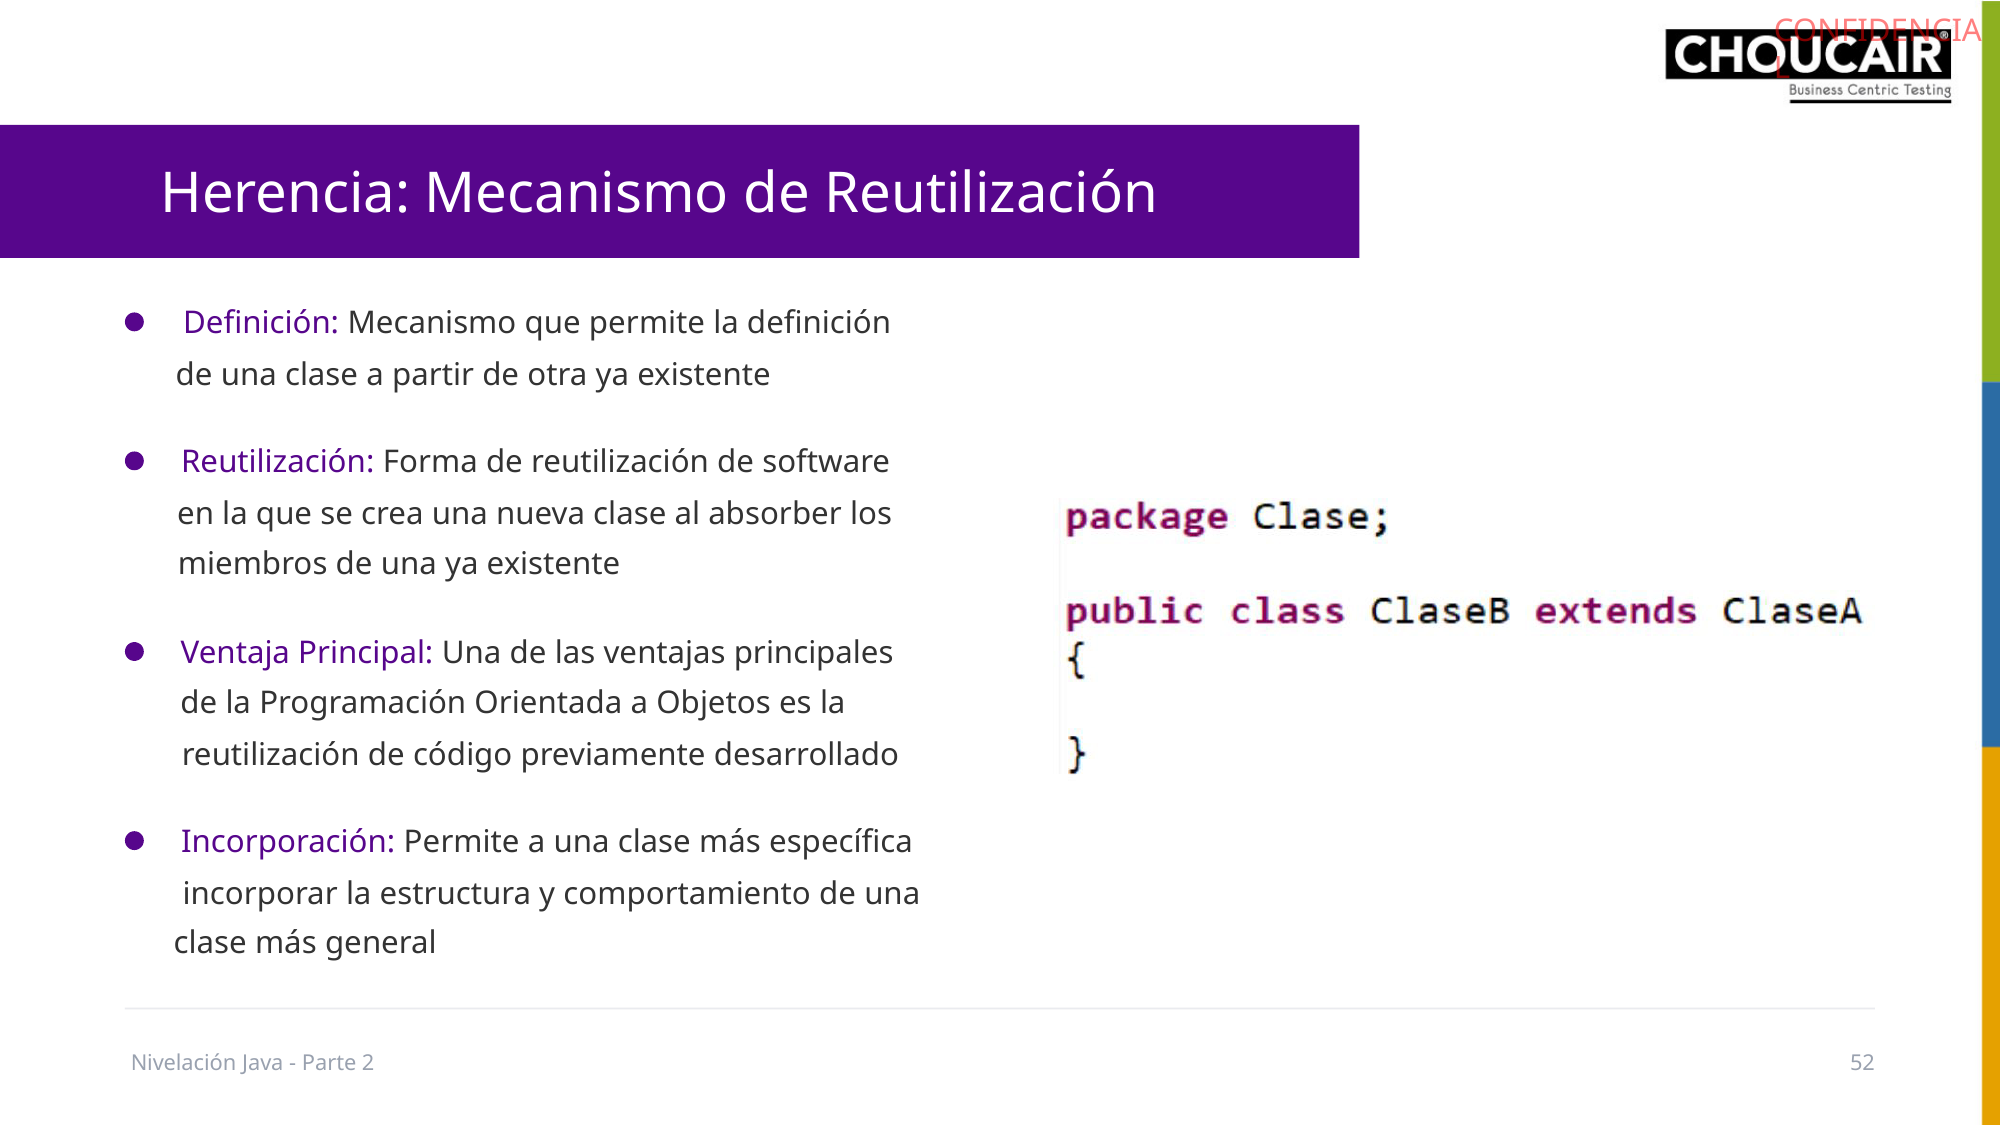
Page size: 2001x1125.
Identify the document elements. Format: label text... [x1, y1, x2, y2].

text_box [124, 312, 144, 332]
text_box [0, 124, 1360, 258]
text_box clase más general [173, 922, 438, 961]
text_box [124, 451, 144, 471]
text_box Incorporación: Permite a una clase más especíﬁca [181, 821, 914, 859]
text_box Herencia: Mecanismo de Reutilización [160, 156, 1159, 225]
text_box incorporar la estructura y comportamiento de una [182, 872, 922, 911]
picture [0, 0, 2000, 1125]
text_box [124, 831, 144, 851]
text_box Deﬁnición: Mecanismo que permite la deﬁnición [183, 302, 893, 340]
text_box [124, 642, 144, 661]
text_box en la que se crea una nueva clase al absorber los [177, 493, 894, 531]
text_box Nivelación Java - Parte 2 [130, 1049, 376, 1076]
text_box Reutilización: Forma de reutilización de software [181, 441, 892, 480]
text_box reutilización de código previamente desarrollado [181, 733, 901, 772]
text_box miembros de una ya existente [177, 543, 621, 581]
text_box 52 [1849, 1049, 1875, 1076]
text_box Ventaja Principal: Una de las ventajas principales [180, 632, 895, 670]
text_box de una clase a partir de otra ya existente [175, 354, 772, 392]
text_box de la Programación Orientada a Objetos es la [180, 682, 847, 720]
